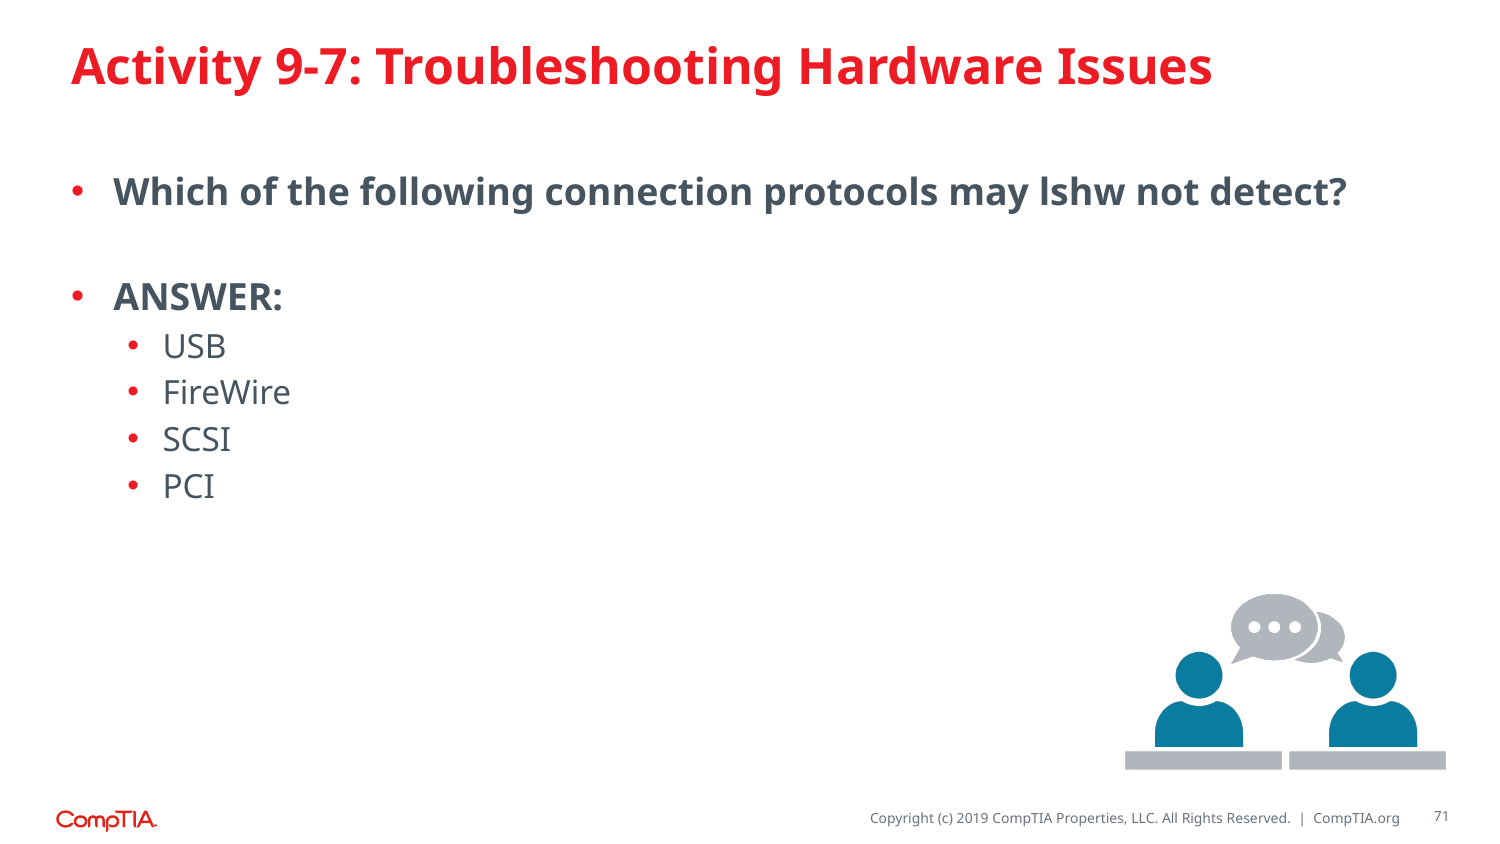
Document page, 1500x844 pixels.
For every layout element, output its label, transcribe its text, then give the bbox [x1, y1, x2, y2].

title Activity 9-7: Troubleshooting Hardware Issues [56, 12, 1350, 117]
slide_number 71 [1407, 800, 1450, 835]
list Which of the following connection protocols may lshw not detect? ANSWER: USB FireWire SCSI PCI [56, 160, 1444, 768]
picture [1124, 593, 1446, 770]
